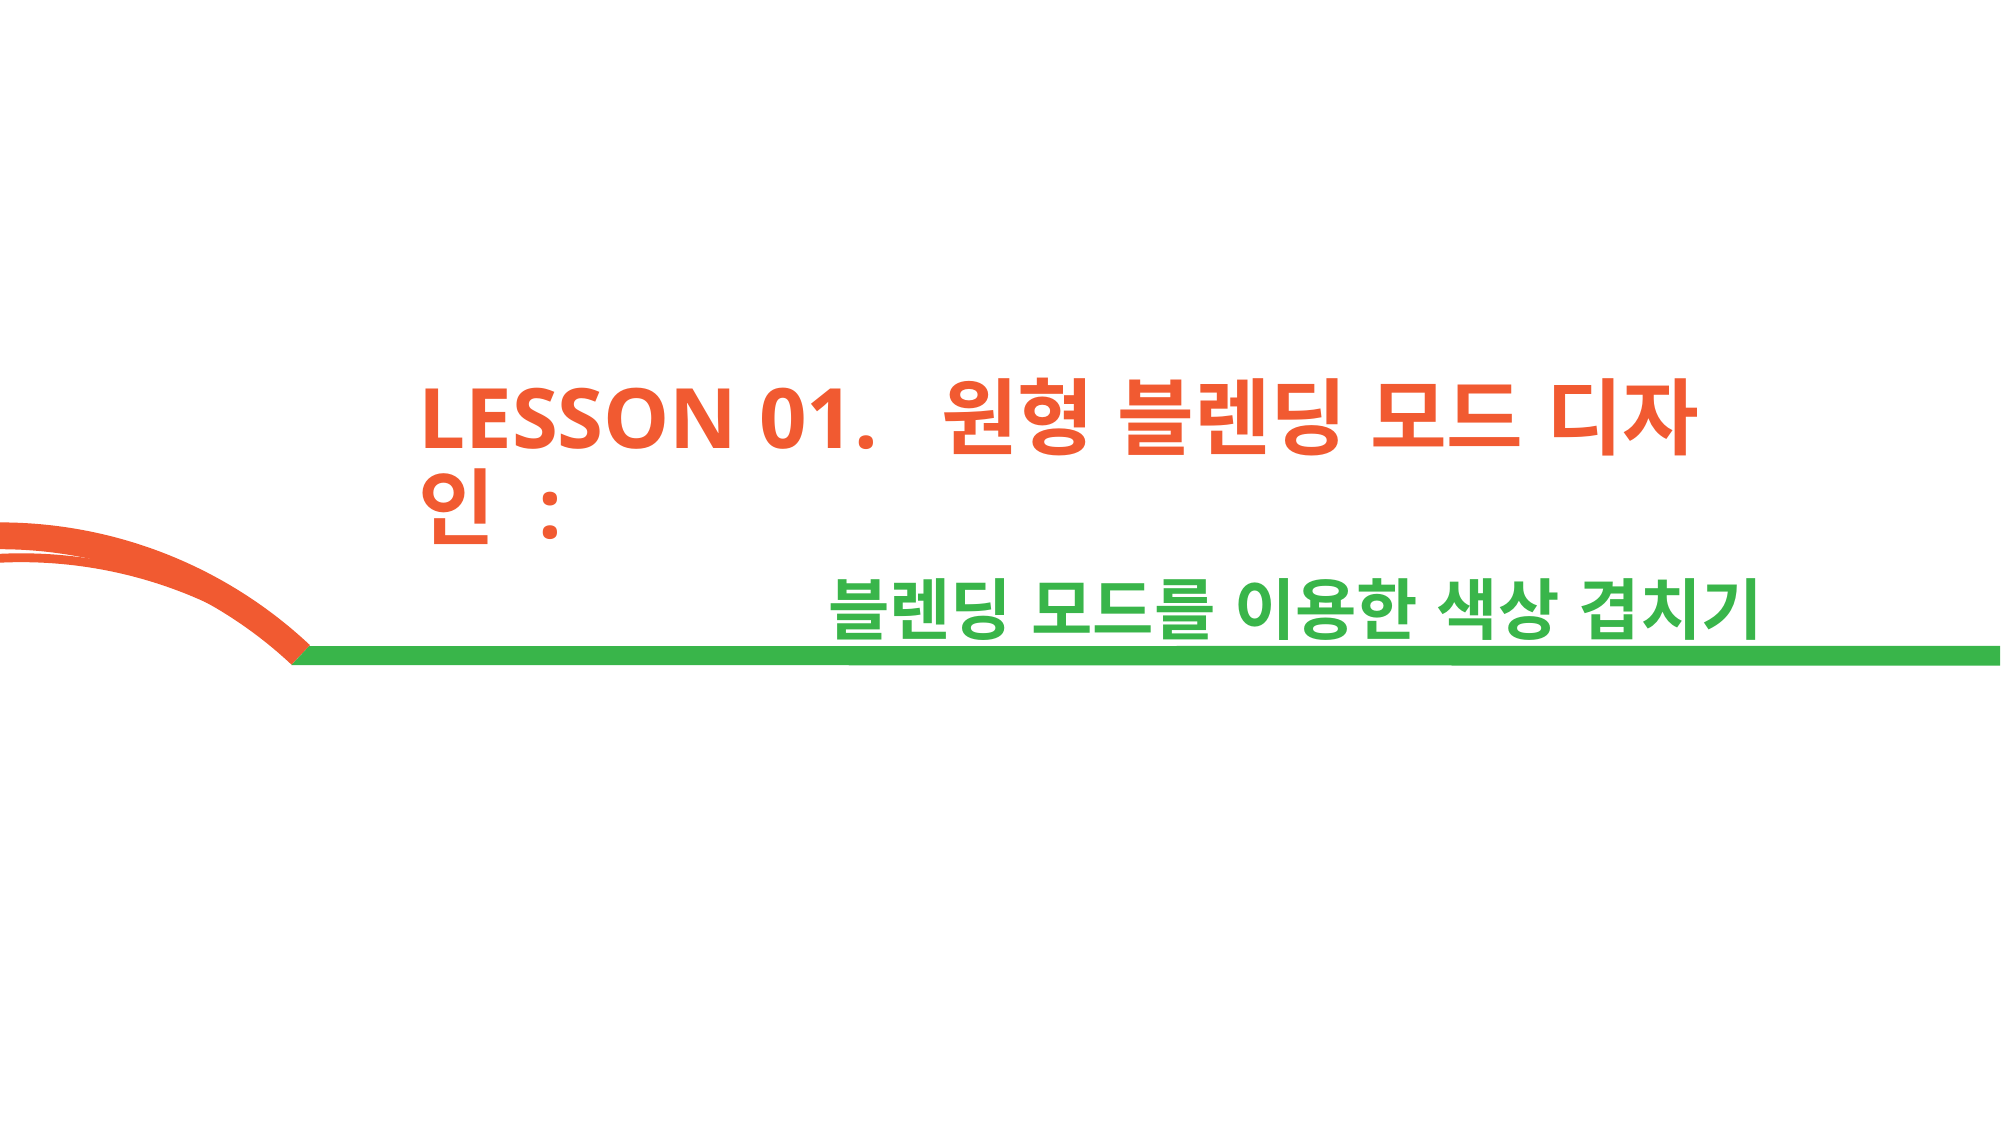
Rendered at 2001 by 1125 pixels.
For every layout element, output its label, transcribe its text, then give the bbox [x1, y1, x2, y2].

list LESSON 01. 원형 블렌딩 모드 디자인 : 블렌딩 모드를 이용한 색상 겹치기 [418, 407, 1808, 619]
